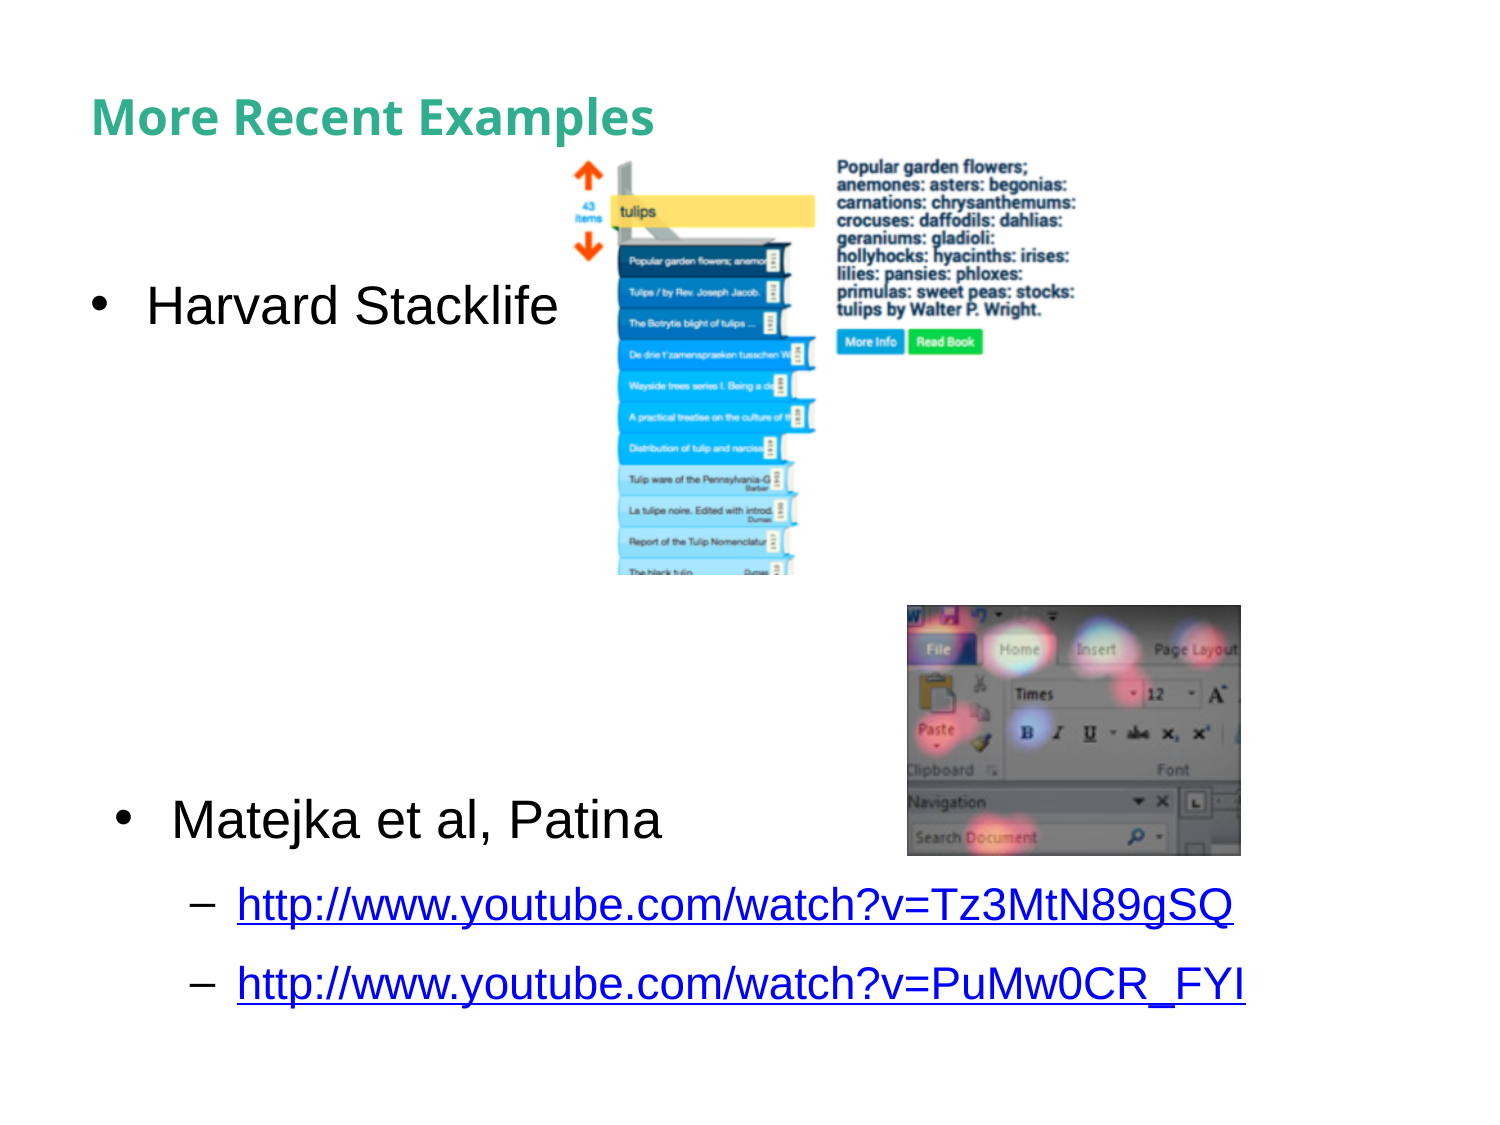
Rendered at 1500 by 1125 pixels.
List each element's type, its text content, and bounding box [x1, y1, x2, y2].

title More Recent Examples [75, 45, 1425, 187]
picture [552, 150, 1085, 575]
list Harvard Stacklife [75, 262, 1425, 1005]
picture [907, 605, 1242, 856]
text_box Matejka et al, Patina http://www.youtube.com/watch?v=Tz3MtN89gSQ http://www.youtube.com/watch?v=PuMw0CR_FYI [99, 776, 1450, 1125]
